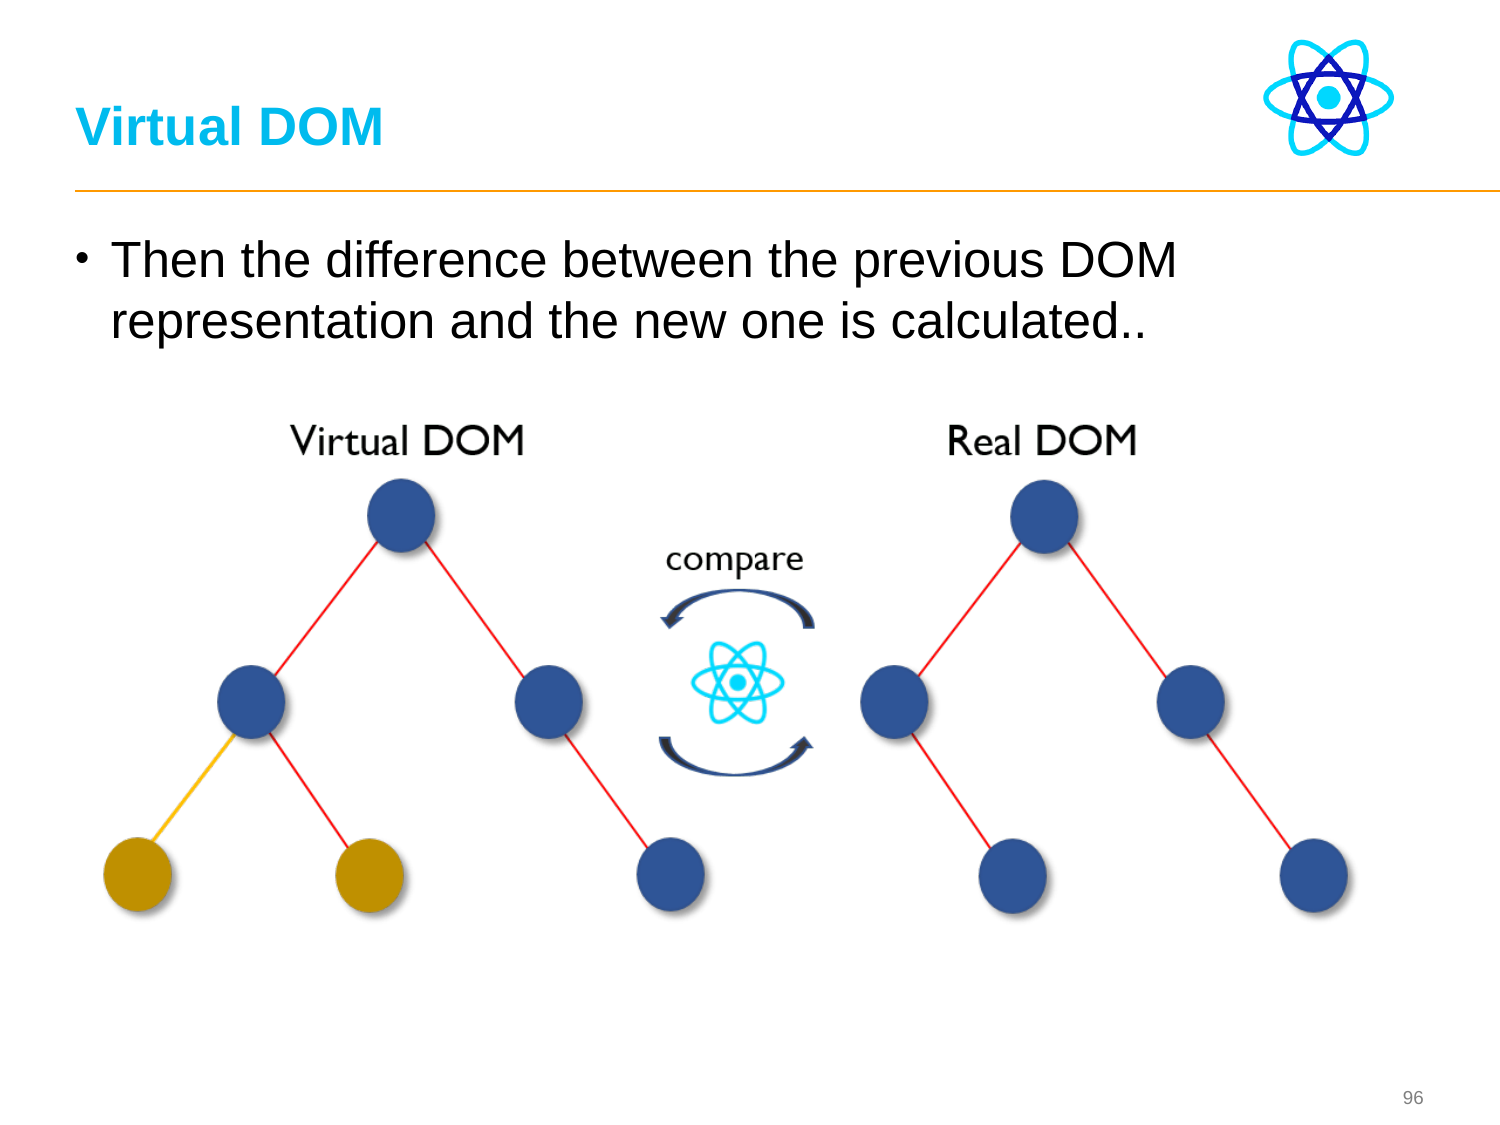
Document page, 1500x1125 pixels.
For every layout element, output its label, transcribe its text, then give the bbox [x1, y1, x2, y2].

list Then the difference between the previous DOM representation and the new one is calculated.. [75, 226, 1425, 350]
picture [99, 399, 1363, 930]
title Virtual DOM [75, 27, 1422, 157]
